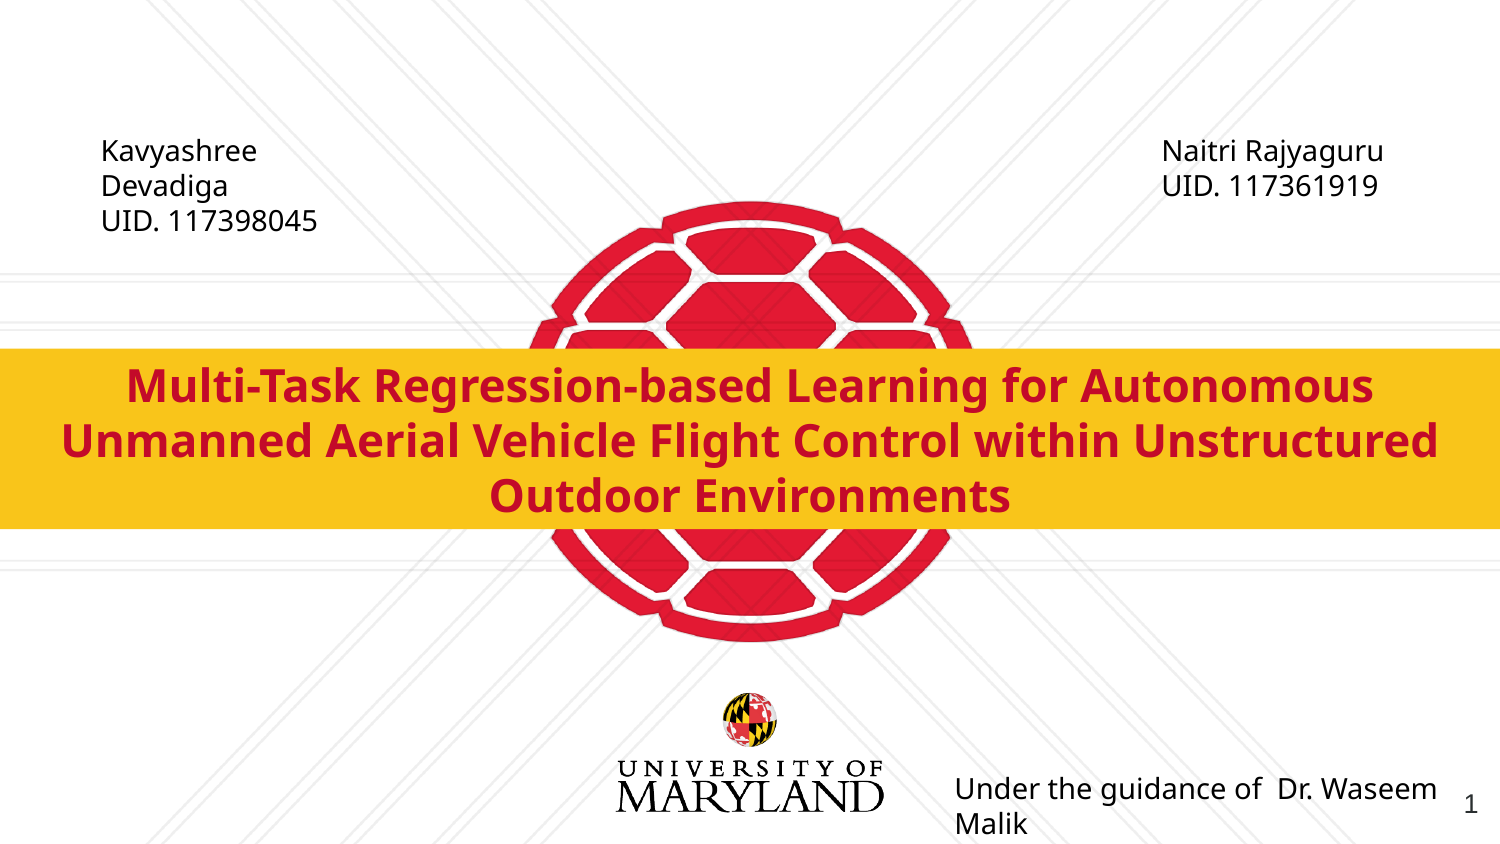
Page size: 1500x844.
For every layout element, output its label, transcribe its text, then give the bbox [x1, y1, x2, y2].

slide_number ‹#› [1403, 779, 1494, 844]
text_box Naitri Rajyaguru UID. 117361919 [1146, 116, 1471, 217]
picture [0, 0, 1500, 348]
picture [0, 530, 1500, 844]
title Multi-Task Regression-based Learning for Autonomous Unmanned Aerial Vehicle Flight Control within Unstructured Outdoor Environments [0, 348, 1500, 530]
text_box Kavyashree Devadiga UID. 117398045 [85, 116, 368, 252]
text_box Under the guidance of Dr. Waseem Malik [939, 755, 1492, 844]
